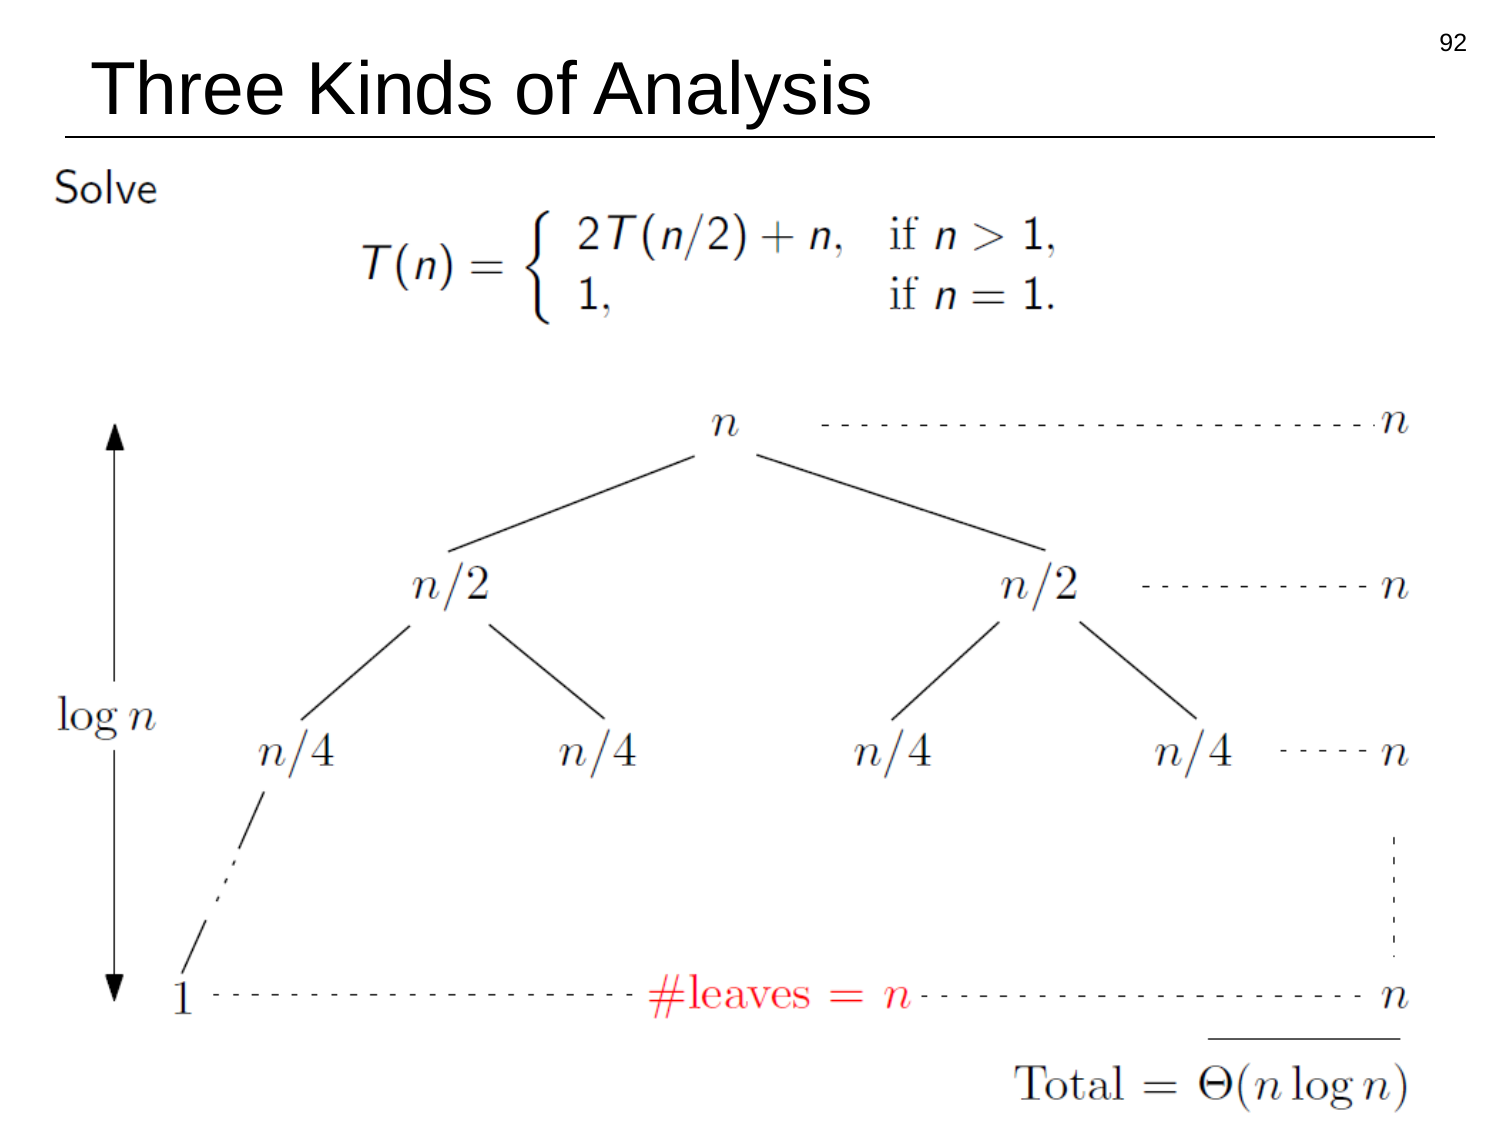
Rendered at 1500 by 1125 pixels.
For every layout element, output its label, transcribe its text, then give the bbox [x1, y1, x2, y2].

picture [41, 148, 1459, 1125]
title Three Kinds of Analysis [75, 20, 1425, 138]
slide_number 92 [1131, 18, 1483, 62]
